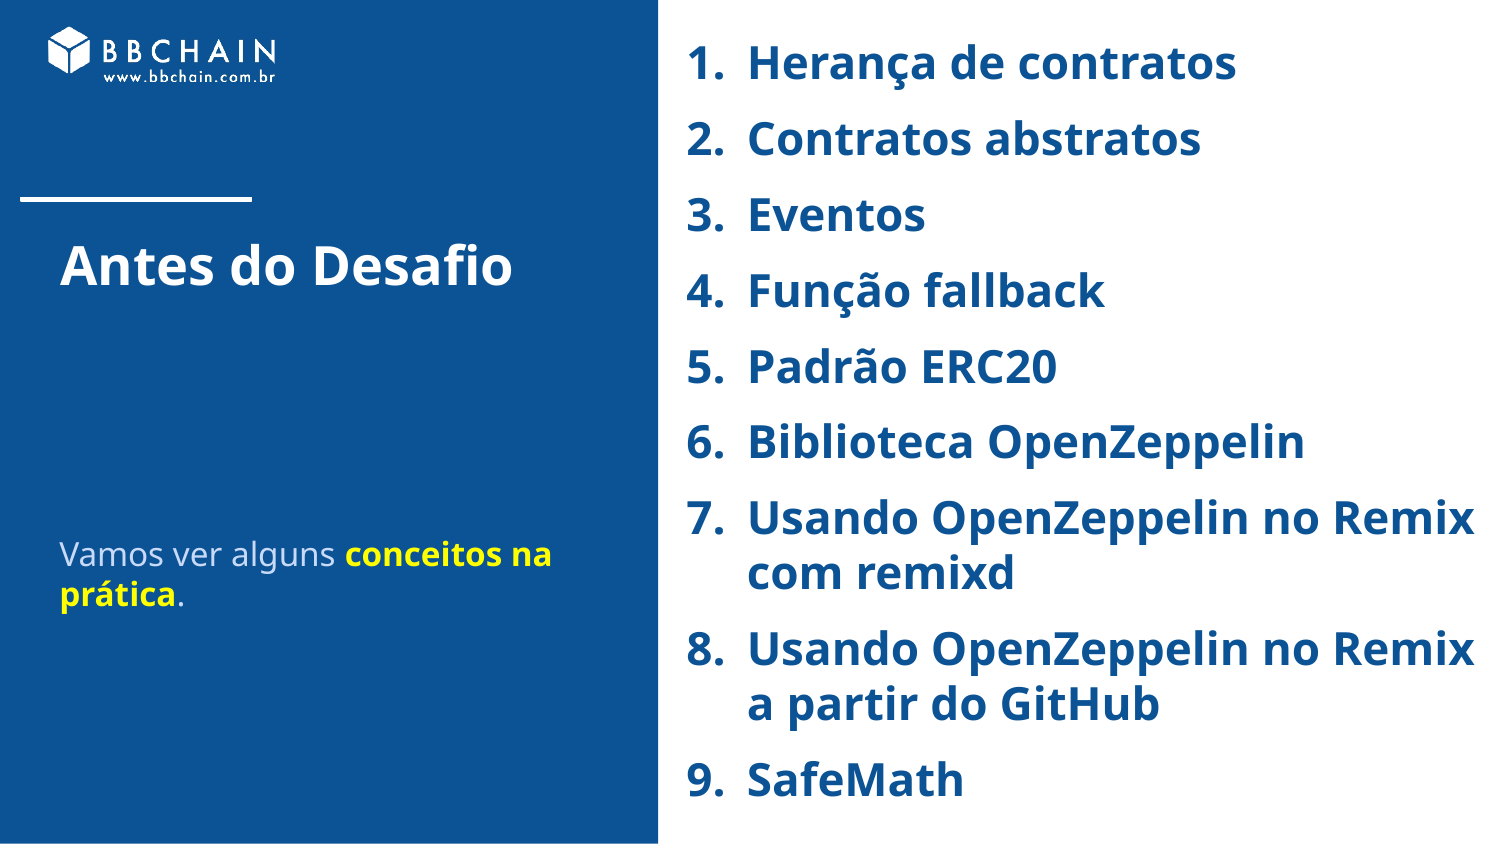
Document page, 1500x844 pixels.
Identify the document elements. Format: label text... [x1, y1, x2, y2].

title Herança de contratos Contratos abstratos Eventos Função fallback Padrão ERC20 Biblioteca OpenZeppelin Usando OpenZeppelin no Remix com remixd Usando OpenZeppelin no Remix a partir do GitHub SafeMath [656, 9, 1500, 831]
title Antes do Desafio [45, 216, 610, 494]
picture [48, 26, 275, 82]
subtitle Vamos ver alguns conceitos na prática. [44, 518, 609, 816]
